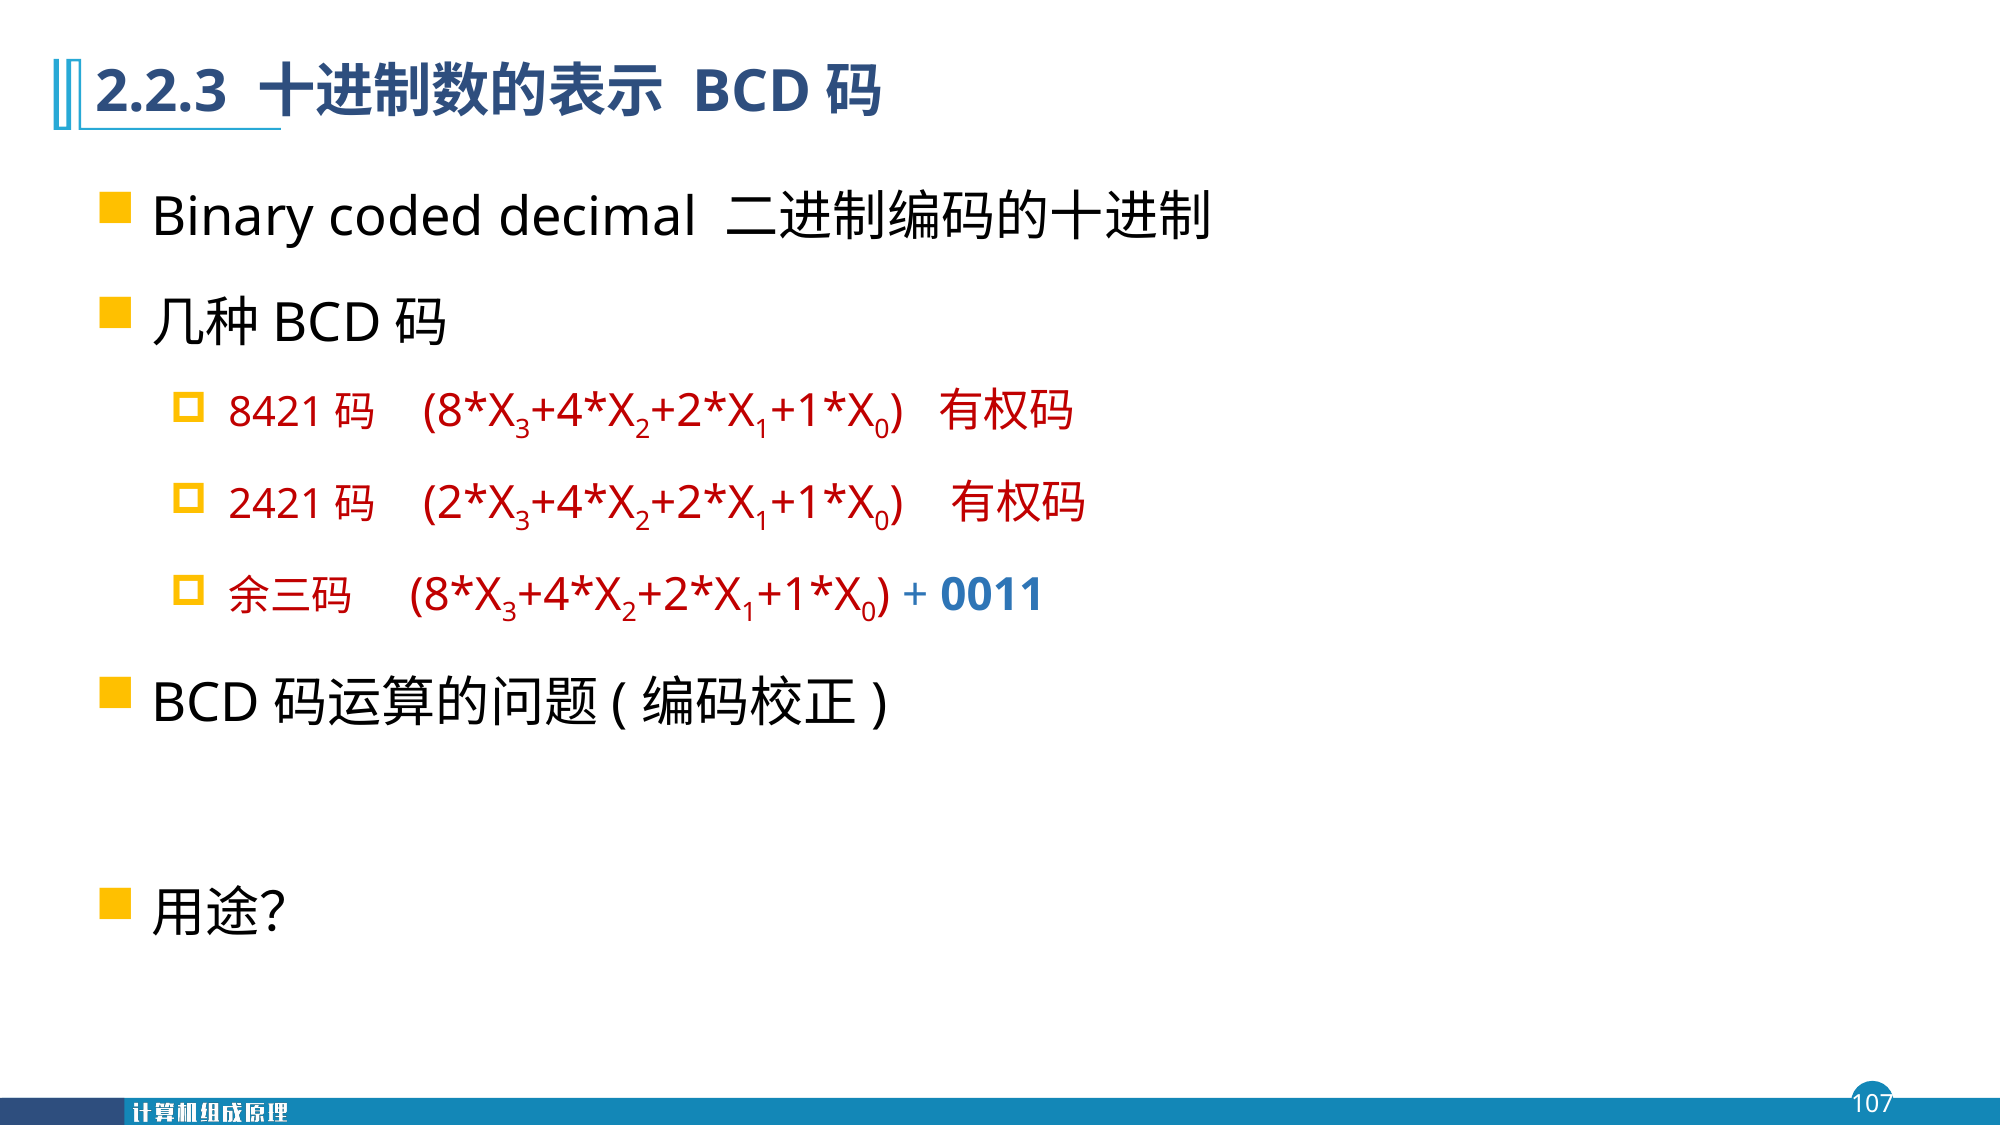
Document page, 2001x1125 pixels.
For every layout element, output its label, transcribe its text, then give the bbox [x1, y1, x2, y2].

title 2.2.3 十进制数的表示 BCD码 [80, 42, 1805, 144]
list Binary coded decimal 二进制编码的十进制 几种BCD码 8421码 (8*X3+4*X2+2*X1+1*X0) 有权码 2421码 (2*X3+4*X2+2*X1+1*X0) 有权码 余三码 (8*X3+4*X2+2*X1+1*X0) + 0011 BCD码运算的问题(编码校正) 用途？ [80, 154, 1805, 1080]
